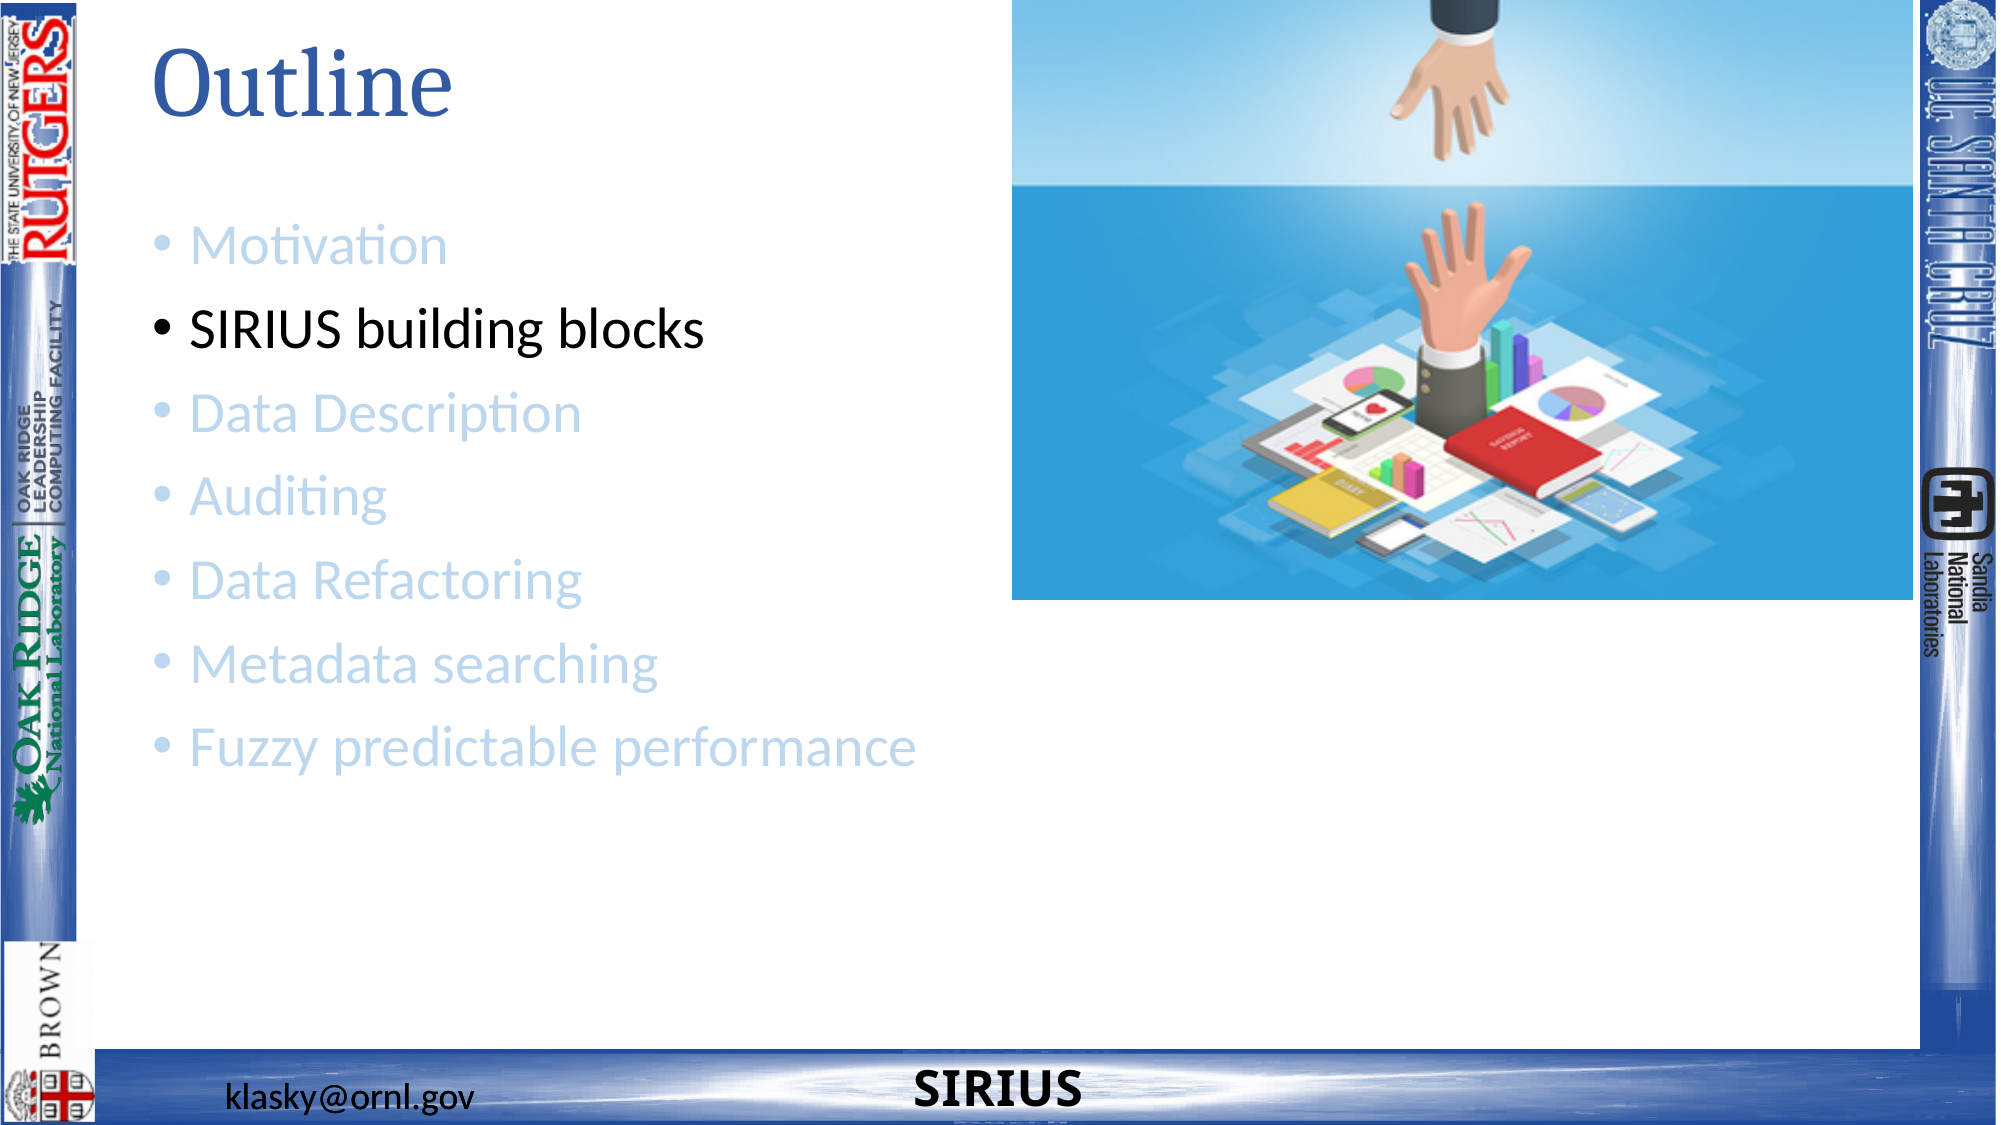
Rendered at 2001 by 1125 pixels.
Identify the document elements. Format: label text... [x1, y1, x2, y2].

picture [5, 942, 94, 1121]
picture [1921, 0, 1995, 348]
picture [1012, 0, 1913, 600]
title Outline [137, 19, 1012, 149]
list Motivation SIRIUS building blocks Data Description Auditing Data Refactoring Metadata searching Fuzzy predictable performance [137, 206, 1863, 1014]
picture [1, 4, 75, 275]
picture [1921, 465, 1996, 660]
picture [12, 301, 66, 825]
